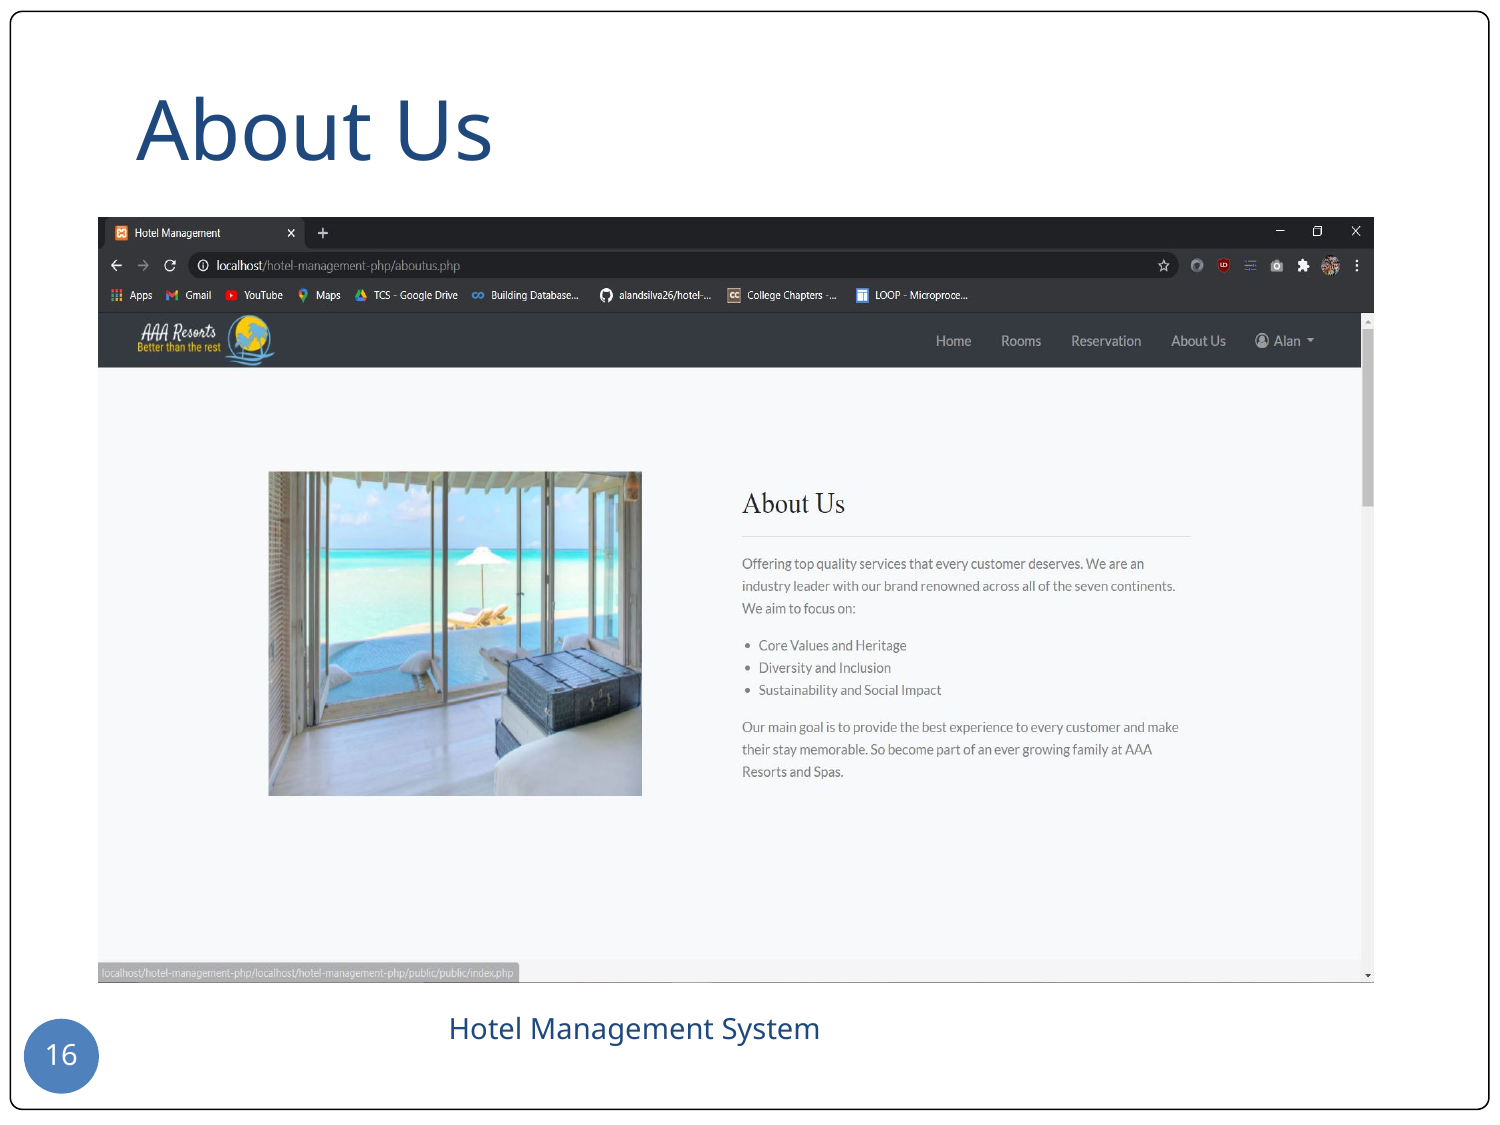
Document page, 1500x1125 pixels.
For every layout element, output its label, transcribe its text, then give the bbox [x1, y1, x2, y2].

picture [98, 216, 1375, 984]
title About Us [121, 47, 1397, 193]
text_box Hotel Management System [433, 1007, 1084, 1083]
text_box 16 [23, 1018, 99, 1094]
